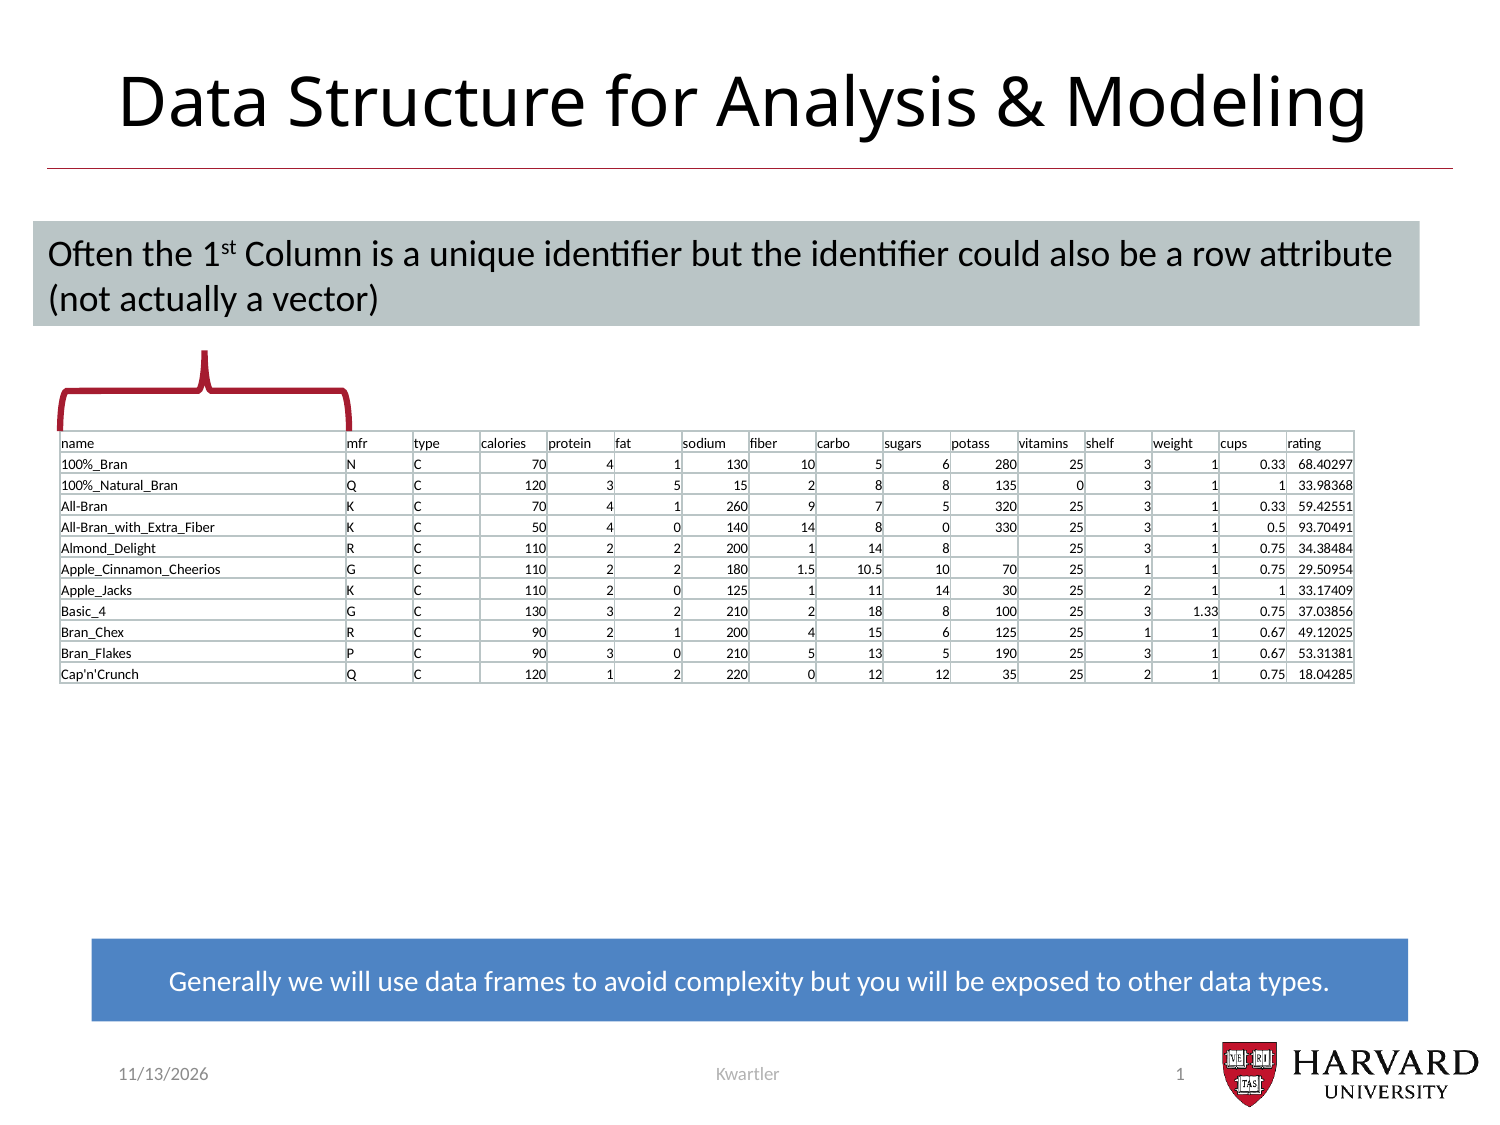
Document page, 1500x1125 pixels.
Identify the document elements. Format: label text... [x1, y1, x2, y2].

table_cell 5 [884, 495, 950, 514]
table_cell 1 [1153, 579, 1218, 598]
table_cell 0.33 [1220, 453, 1286, 472]
table_cell [951, 537, 1017, 556]
table_header calories [481, 432, 546, 451]
table_cell 90 [481, 621, 546, 640]
table_cell 4 [750, 621, 815, 640]
table_cell 100 [951, 600, 1017, 619]
table_header vitamins [1019, 432, 1084, 451]
table_cell 0.75 [1220, 537, 1286, 556]
table_cell 30 [951, 579, 1017, 598]
table_header name [61, 432, 345, 451]
table_cell 3 [1086, 642, 1151, 661]
table_cell 3 [1086, 495, 1151, 514]
table_cell 33.17409 [1287, 579, 1353, 598]
table_cell 33.98368 [1287, 474, 1353, 493]
table_cell 25 [1019, 600, 1084, 619]
table_cell 11 [817, 579, 882, 598]
table_cell 1 [1153, 558, 1218, 577]
table_cell 3 [548, 474, 614, 493]
table_cell 135 [951, 474, 1017, 493]
table_cell C [414, 474, 479, 493]
table_cell 0.75 [1220, 663, 1286, 682]
table_cell 2 [750, 600, 815, 619]
table_cell C [414, 537, 479, 556]
table_cell 190 [951, 642, 1017, 661]
table_cell 6 [884, 453, 950, 472]
table_header protein [548, 432, 614, 451]
table_cell 3 [1086, 474, 1151, 493]
table_cell 1.5 [750, 558, 815, 577]
table_cell 35 [951, 663, 1017, 682]
table_cell 1 [548, 663, 614, 682]
table_cell 25 [1019, 663, 1084, 682]
table_cell 18.04285 [1287, 663, 1353, 682]
table_cell 2 [1086, 663, 1151, 682]
table_header fat [615, 432, 681, 451]
table_cell 220 [683, 663, 748, 682]
table_cell 5 [884, 642, 950, 661]
table_cell R [347, 621, 412, 640]
table_cell 110 [481, 537, 546, 556]
table_cell C [414, 495, 479, 514]
table_cell Basic_4 [61, 600, 345, 619]
table_cell 1 [1220, 474, 1286, 493]
slide_number 1 [1059, 1042, 1200, 1103]
table_cell 3 [1086, 537, 1151, 556]
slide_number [103, 1042, 441, 1103]
table_cell 0 [750, 663, 815, 682]
table_cell 1 [1153, 537, 1218, 556]
table_cell 180 [683, 558, 748, 577]
table_cell 25 [1019, 516, 1084, 535]
table_cell Q [347, 663, 412, 682]
table_cell 25 [1019, 621, 1084, 640]
table_cell C [414, 621, 479, 640]
table_cell 93.70491 [1287, 516, 1353, 535]
table_cell Cap'n'Crunch [61, 663, 345, 682]
table_cell 200 [683, 621, 748, 640]
table_cell 280 [951, 453, 1017, 472]
table_cell C [414, 558, 479, 577]
table_cell 90 [481, 642, 546, 661]
footer Kwartler [496, 1042, 1004, 1103]
table_cell 6 [884, 621, 950, 640]
table_cell 2 [548, 558, 614, 577]
table_cell 15 [683, 474, 748, 493]
table_cell 3 [1086, 453, 1151, 472]
table_cell 1 [1086, 558, 1151, 577]
title Data Structure for Analysis & Modeling [103, 59, 1397, 157]
table_header fiber [750, 432, 815, 451]
table_header mfr [347, 432, 412, 451]
table_cell 1 [750, 579, 815, 598]
table_cell 1 [750, 537, 815, 556]
table_cell 210 [683, 600, 748, 619]
table_cell 15 [817, 621, 882, 640]
table_cell 2 [548, 579, 614, 598]
table_cell Apple_Jacks [61, 579, 345, 598]
text_box Generally we will use data frames to avoid complexity but you will be exposed to other data types. [91, 937, 1409, 1022]
table_cell 68.40297 [1287, 453, 1353, 472]
table_cell 10 [750, 453, 815, 472]
table_cell 125 [951, 621, 1017, 640]
table_cell C [414, 642, 479, 661]
table_cell 2 [615, 600, 681, 619]
table_cell 14 [817, 537, 882, 556]
table_header potass [951, 432, 1017, 451]
table_cell 4 [548, 516, 614, 535]
table_cell 59.42551 [1287, 495, 1353, 514]
table_header sodium [683, 432, 748, 451]
table_cell 10 [884, 558, 950, 577]
table_cell 3 [1086, 516, 1151, 535]
table_cell 2 [615, 663, 681, 682]
table_cell R [347, 537, 412, 556]
table_cell K [347, 579, 412, 598]
table_cell 0 [615, 516, 681, 535]
table_cell 8 [817, 516, 882, 535]
table_cell 25 [1019, 558, 1084, 577]
table_cell 125 [683, 579, 748, 598]
table_cell 70 [481, 495, 546, 514]
table_cell 50 [481, 516, 546, 535]
table_cell 0.67 [1220, 621, 1286, 640]
table_cell C [414, 453, 479, 472]
table_cell 25 [1019, 537, 1084, 556]
table_cell 25 [1019, 495, 1084, 514]
table_header shelf [1086, 432, 1151, 451]
table_cell 1 [1086, 621, 1151, 640]
table_cell 260 [683, 495, 748, 514]
table_cell 320 [951, 495, 1017, 514]
picture [1200, 1024, 1500, 1125]
table_cell 10.5 [817, 558, 882, 577]
table_cell All-Bran [61, 495, 345, 514]
table_cell 7 [817, 495, 882, 514]
table_cell 1 [1153, 453, 1218, 472]
table_cell 130 [481, 600, 546, 619]
table_header cups [1220, 432, 1286, 451]
table_cell K [347, 516, 412, 535]
table_cell 0 [615, 579, 681, 598]
table_header type [414, 432, 479, 451]
table_cell Almond_Delight [61, 537, 345, 556]
table_cell Bran_Chex [61, 621, 345, 640]
table_cell 37.03856 [1287, 600, 1353, 619]
table_cell 210 [683, 642, 748, 661]
table_cell 8 [884, 600, 950, 619]
table_cell 1 [615, 453, 681, 472]
table_cell 25 [1019, 453, 1084, 472]
table_cell 0 [615, 642, 681, 661]
table_cell 0.75 [1220, 600, 1286, 619]
table_cell P [347, 642, 412, 661]
table_cell 5 [615, 474, 681, 493]
table_cell C [414, 663, 479, 682]
table_header sugars [884, 432, 950, 451]
table_cell 34.38484 [1287, 537, 1353, 556]
table_cell 130 [683, 453, 748, 472]
table_cell 100%_Bran [61, 453, 345, 472]
table_cell 9 [750, 495, 815, 514]
table_cell 2 [548, 537, 614, 556]
table_cell N [347, 453, 412, 472]
table_cell 200 [683, 537, 748, 556]
table_cell 70 [951, 558, 1017, 577]
table_cell 0.33 [1220, 495, 1286, 514]
table_cell 14 [884, 579, 950, 598]
table_header carbo [817, 432, 882, 451]
table_cell 12 [817, 663, 882, 682]
text_box [59, 350, 350, 432]
table_cell All-Bran_with_Extra_Fiber [61, 516, 345, 535]
table_cell K [347, 495, 412, 514]
table_cell 1.33 [1153, 600, 1218, 619]
table_cell 330 [951, 516, 1017, 535]
text_box Often the 1st Column is a unique identifier but the identifier could also be a row attribute (not actually a vector) [33, 221, 1420, 326]
table_cell 110 [481, 579, 546, 598]
table_cell Apple_Cinnamon_Cheerios [61, 558, 345, 577]
table_cell 1 [1153, 474, 1218, 493]
table_cell 29.50954 [1287, 558, 1353, 577]
table_cell 4 [548, 453, 614, 472]
table_cell 53.31381 [1287, 642, 1353, 661]
table_cell 0 [1019, 474, 1084, 493]
table_cell 2 [548, 621, 614, 640]
table_cell C [414, 516, 479, 535]
table_cell 14 [750, 516, 815, 535]
table_cell 5 [750, 642, 815, 661]
table_cell 140 [683, 516, 748, 535]
table_cell 8 [884, 474, 950, 493]
table_cell 120 [481, 474, 546, 493]
table_cell 5 [817, 453, 882, 472]
table_cell 120 [481, 663, 546, 682]
table_cell 8 [884, 537, 950, 556]
table_cell C [414, 600, 479, 619]
table_cell 4 [548, 495, 614, 514]
table_cell 0.67 [1220, 642, 1286, 661]
table_cell 25 [1019, 642, 1084, 661]
table_cell 2 [615, 537, 681, 556]
table_cell 3 [1086, 600, 1151, 619]
table_cell 1 [1220, 579, 1286, 598]
table_cell 25 [1019, 579, 1084, 598]
table_cell 12 [884, 663, 950, 682]
table_cell 0.5 [1220, 516, 1286, 535]
table_cell 2 [615, 558, 681, 577]
table_cell 1 [1153, 495, 1218, 514]
table_cell 3 [548, 642, 614, 661]
table_cell 1 [615, 495, 681, 514]
table_cell 1 [615, 621, 681, 640]
table_cell 100%_Natural_Bran [61, 474, 345, 493]
table_cell G [347, 600, 412, 619]
table_cell 1 [1153, 663, 1218, 682]
table_cell 1 [1153, 516, 1218, 535]
table_cell 70 [481, 453, 546, 472]
table_header rating [1287, 432, 1353, 451]
table_cell Bran_Flakes [61, 642, 345, 661]
table_cell 0.75 [1220, 558, 1286, 577]
table_cell 8 [817, 474, 882, 493]
table_header weight [1153, 432, 1218, 451]
table_cell 3 [548, 600, 614, 619]
table_cell Q [347, 474, 412, 493]
table_cell 2 [750, 474, 815, 493]
table_cell 2 [1086, 579, 1151, 598]
table_cell 1 [1153, 621, 1218, 640]
table_cell 0 [884, 516, 950, 535]
table_cell 13 [817, 642, 882, 661]
table_cell 49.12025 [1287, 621, 1353, 640]
table_cell 110 [481, 558, 546, 577]
table_cell C [414, 579, 479, 598]
table_cell 1 [1153, 642, 1218, 661]
table_cell 18 [817, 600, 882, 619]
table_cell G [347, 558, 412, 577]
